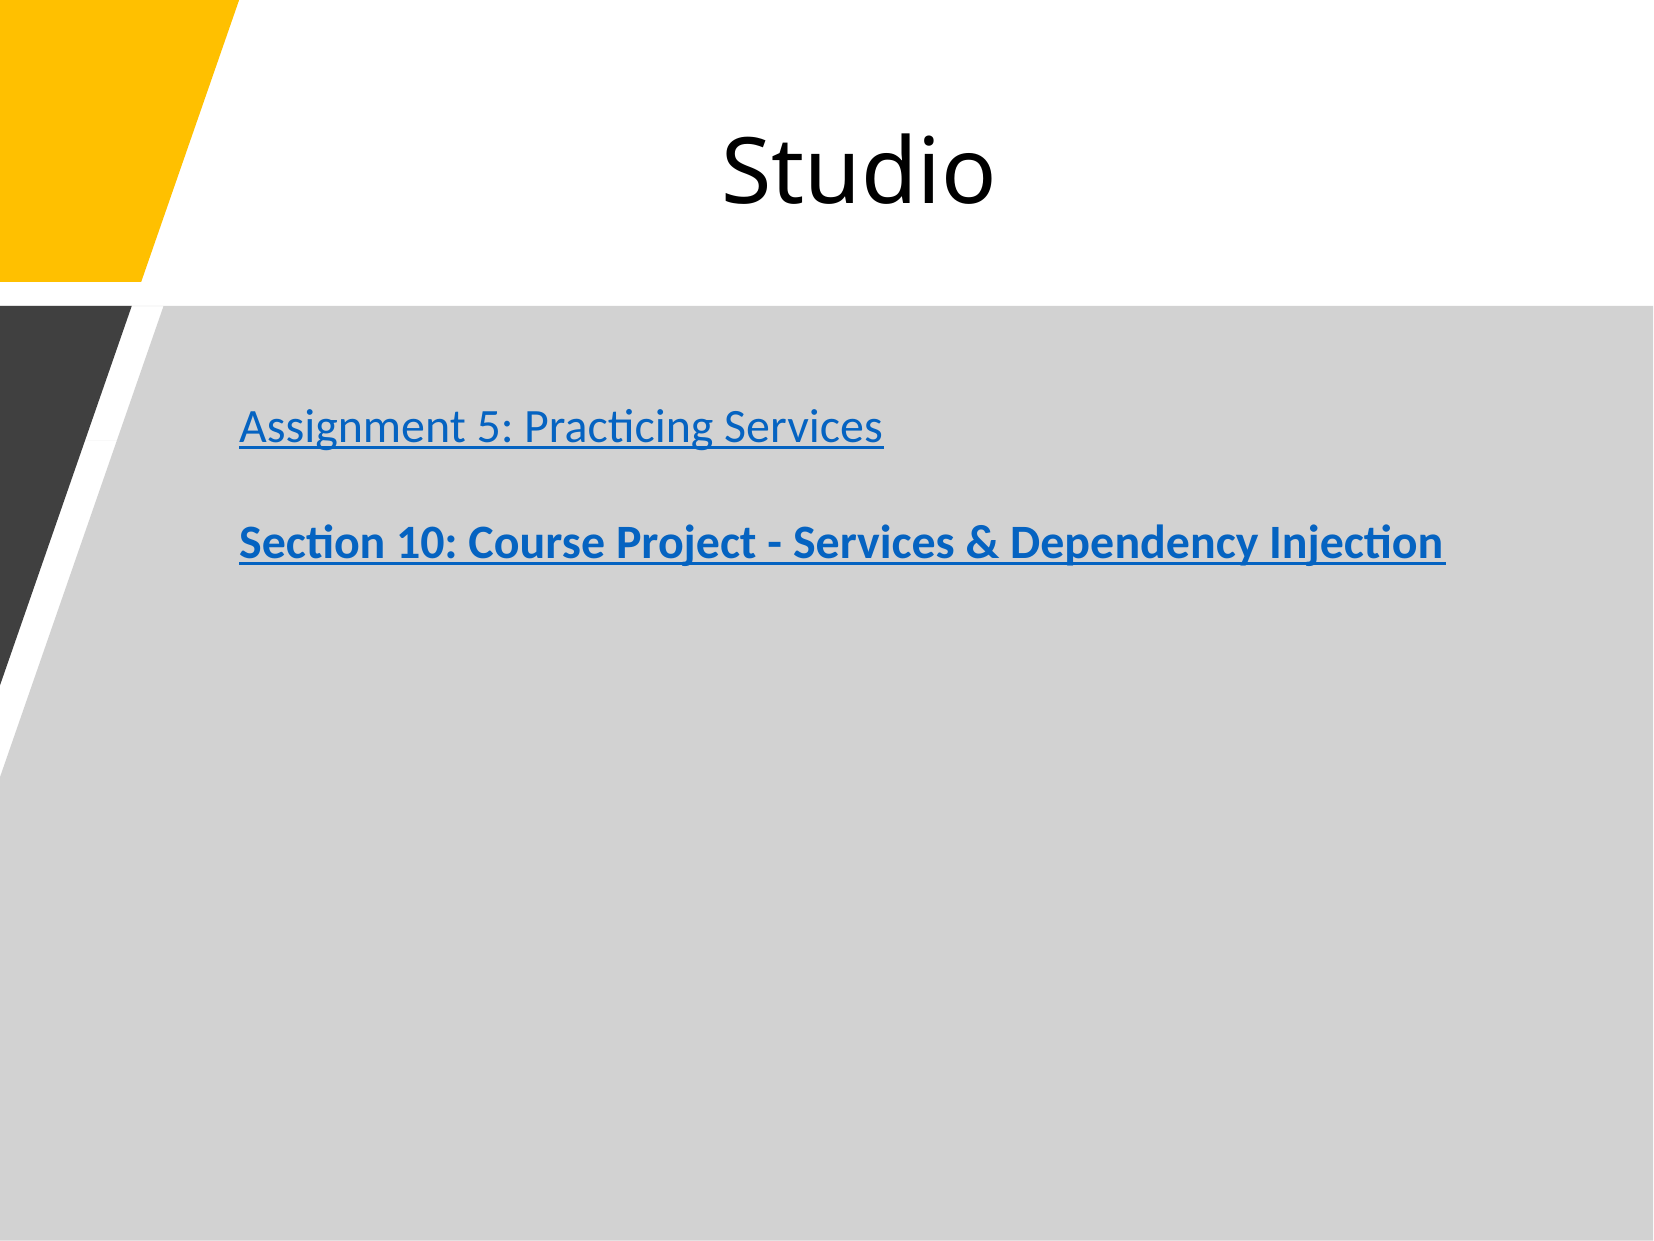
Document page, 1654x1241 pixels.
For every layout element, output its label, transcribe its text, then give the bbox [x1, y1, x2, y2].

text_box [0, 304, 134, 686]
text_box [0, 304, 1654, 1241]
text_box Assignment 5: Practicing Services Section 10: Course Project - Services & Dependency Injection [224, 393, 1495, 1125]
title Studio [224, 66, 1495, 282]
text_box [0, 0, 241, 283]
